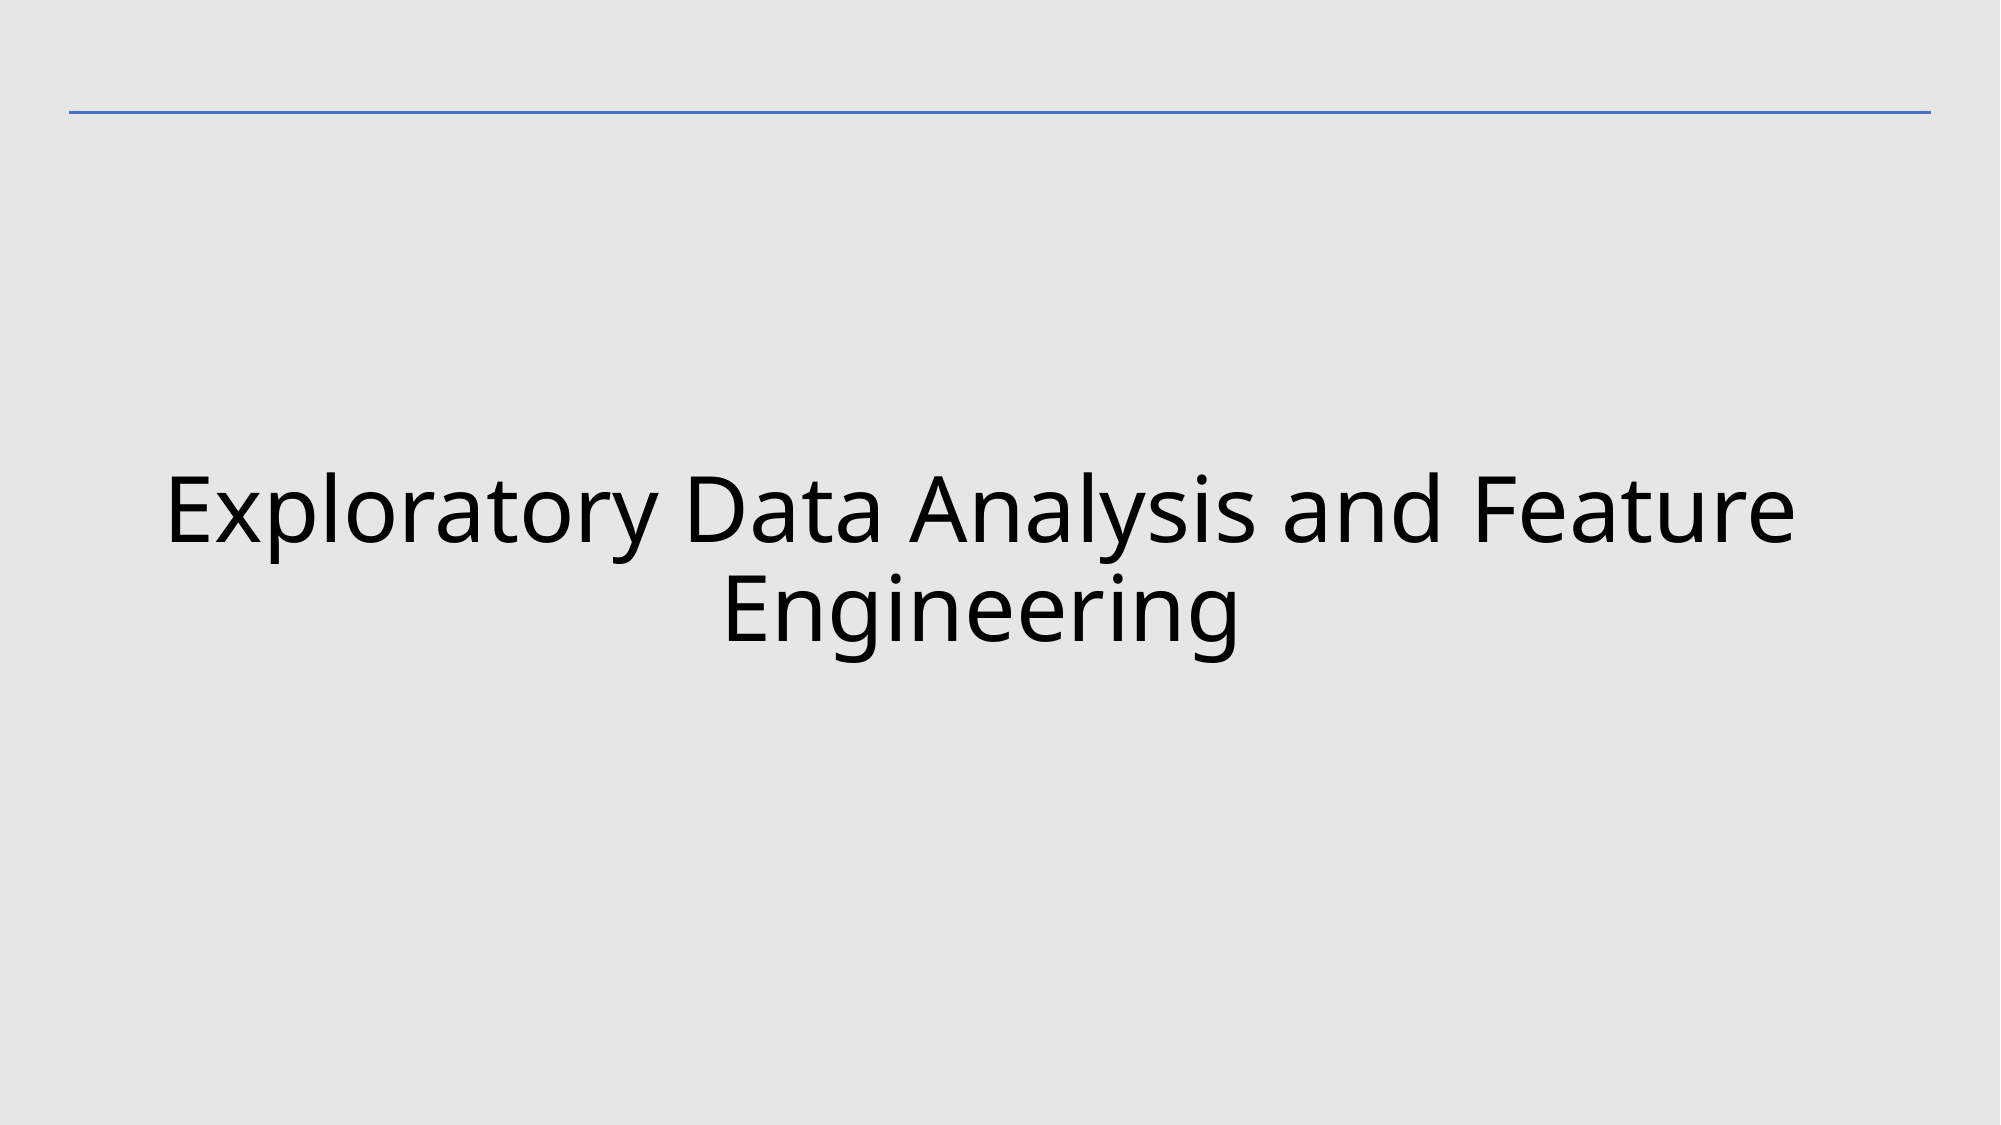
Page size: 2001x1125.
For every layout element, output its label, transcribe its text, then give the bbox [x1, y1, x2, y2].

title Exploratory Data Analysis and Feature Engineering [119, 453, 1845, 672]
